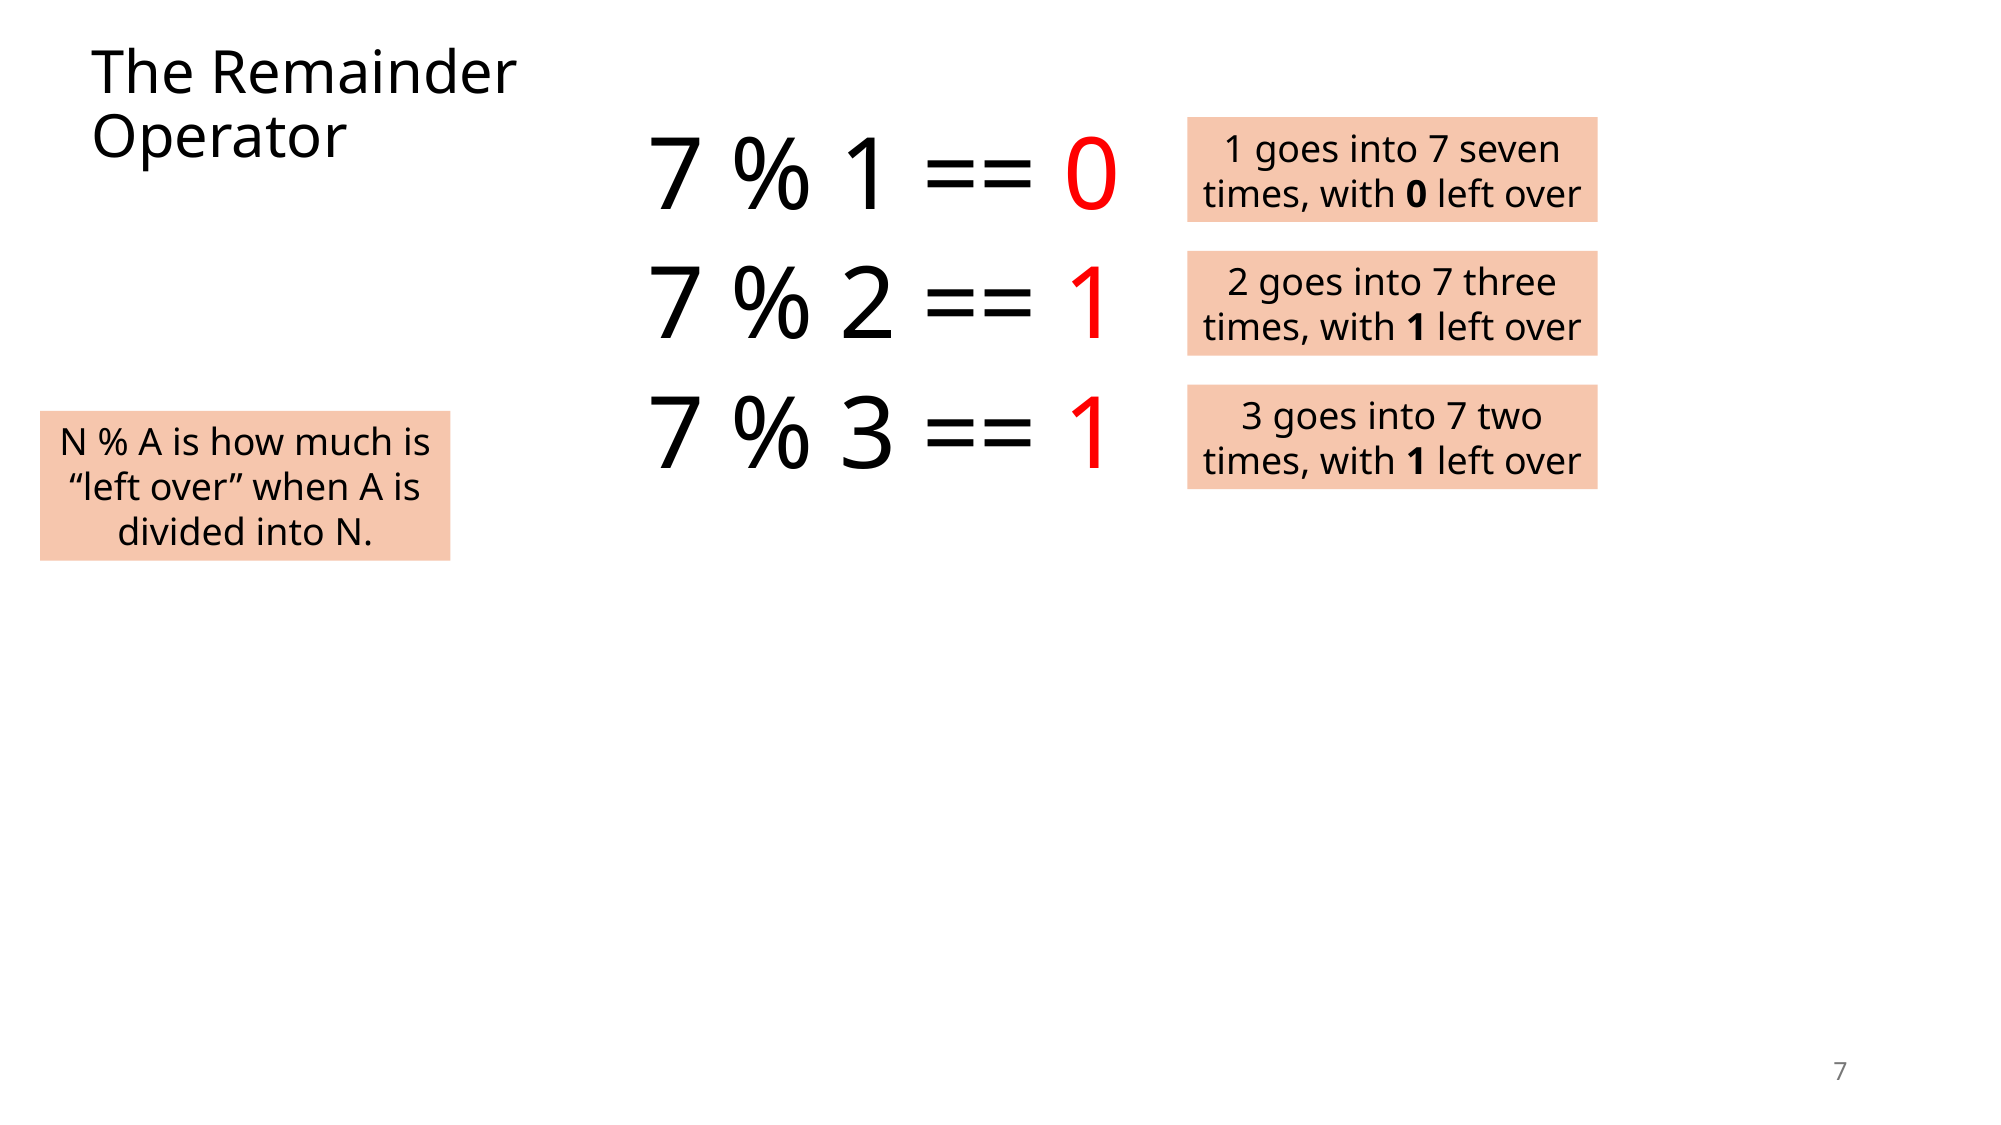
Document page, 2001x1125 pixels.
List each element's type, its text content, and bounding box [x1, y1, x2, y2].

title The Remainder Operator [76, 33, 712, 251]
text_box 2 goes into 7 three times, with 1 left over [1187, 250, 1598, 356]
text_box 7 % 1 == 0 [632, 102, 1162, 231]
text_box N % A is how much is “left over” when A is divided into N. [40, 410, 451, 561]
text_box 7 % 3 == 1 [632, 360, 1162, 496]
text_box 3 goes into 7 two times, with 1 left over [1187, 384, 1598, 490]
slide_number 7 [1412, 1042, 1863, 1103]
text_box 1 goes into 7 seven times, with 0 left over [1187, 117, 1598, 222]
text_box 7 % 2 == 1 [632, 231, 1162, 360]
